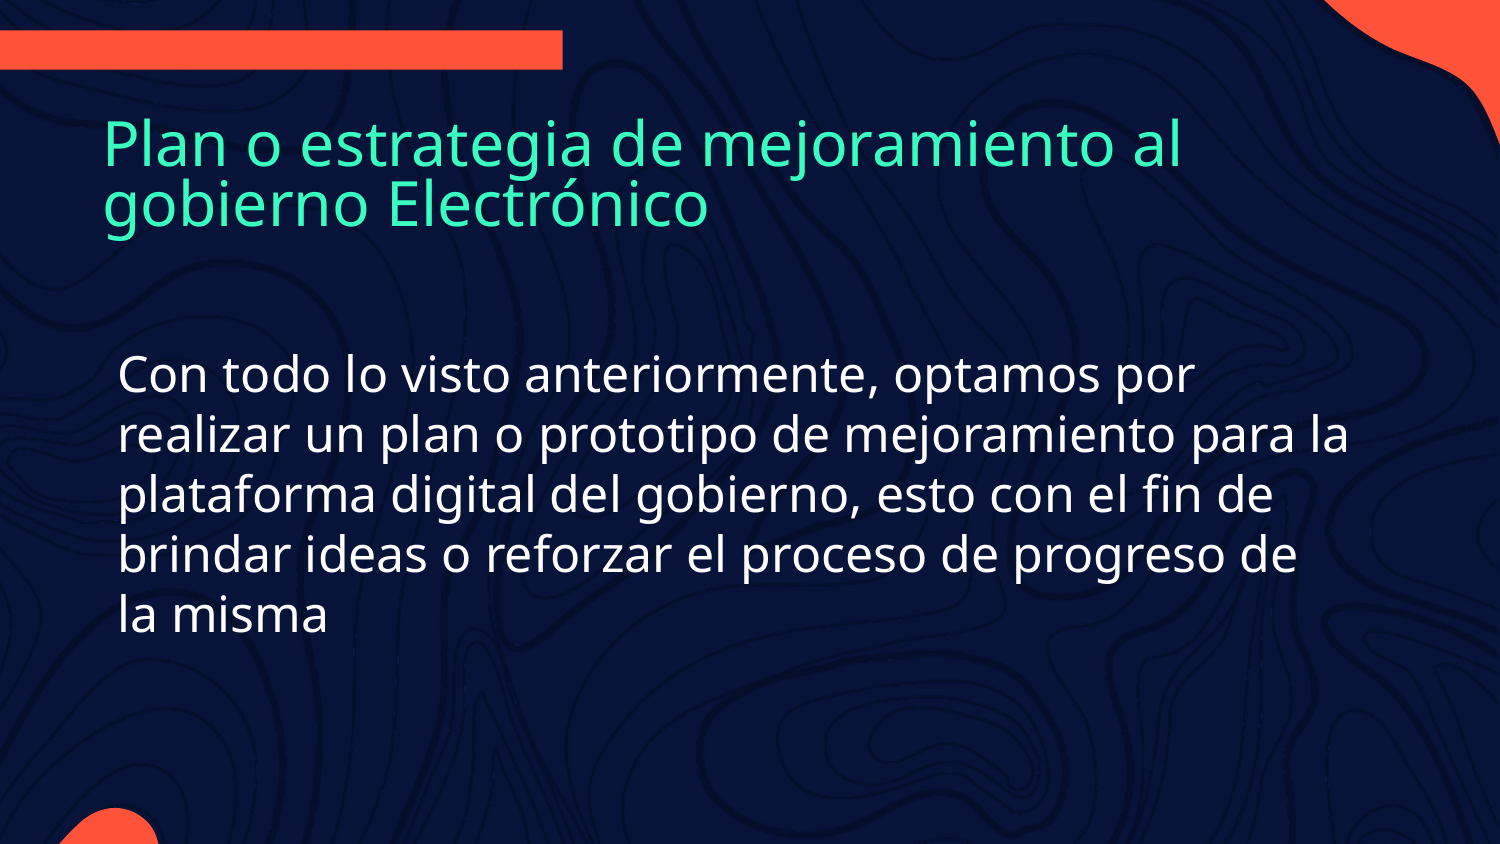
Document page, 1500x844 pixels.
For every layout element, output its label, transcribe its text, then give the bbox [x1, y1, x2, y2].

picture [0, 0, 1498, 844]
title Plan o estrategia de mejoramiento al gobierno Electrónico [102, 118, 1266, 256]
text_box [0, 30, 563, 70]
subtitle Con todo lo visto anteriormente, optamos por realizar un plan o prototipo de mejoramiento para la plataforma digital del gobierno, esto con el fin de brindar ideas o reforzar el proceso de progreso de la misma [102, 327, 1369, 747]
